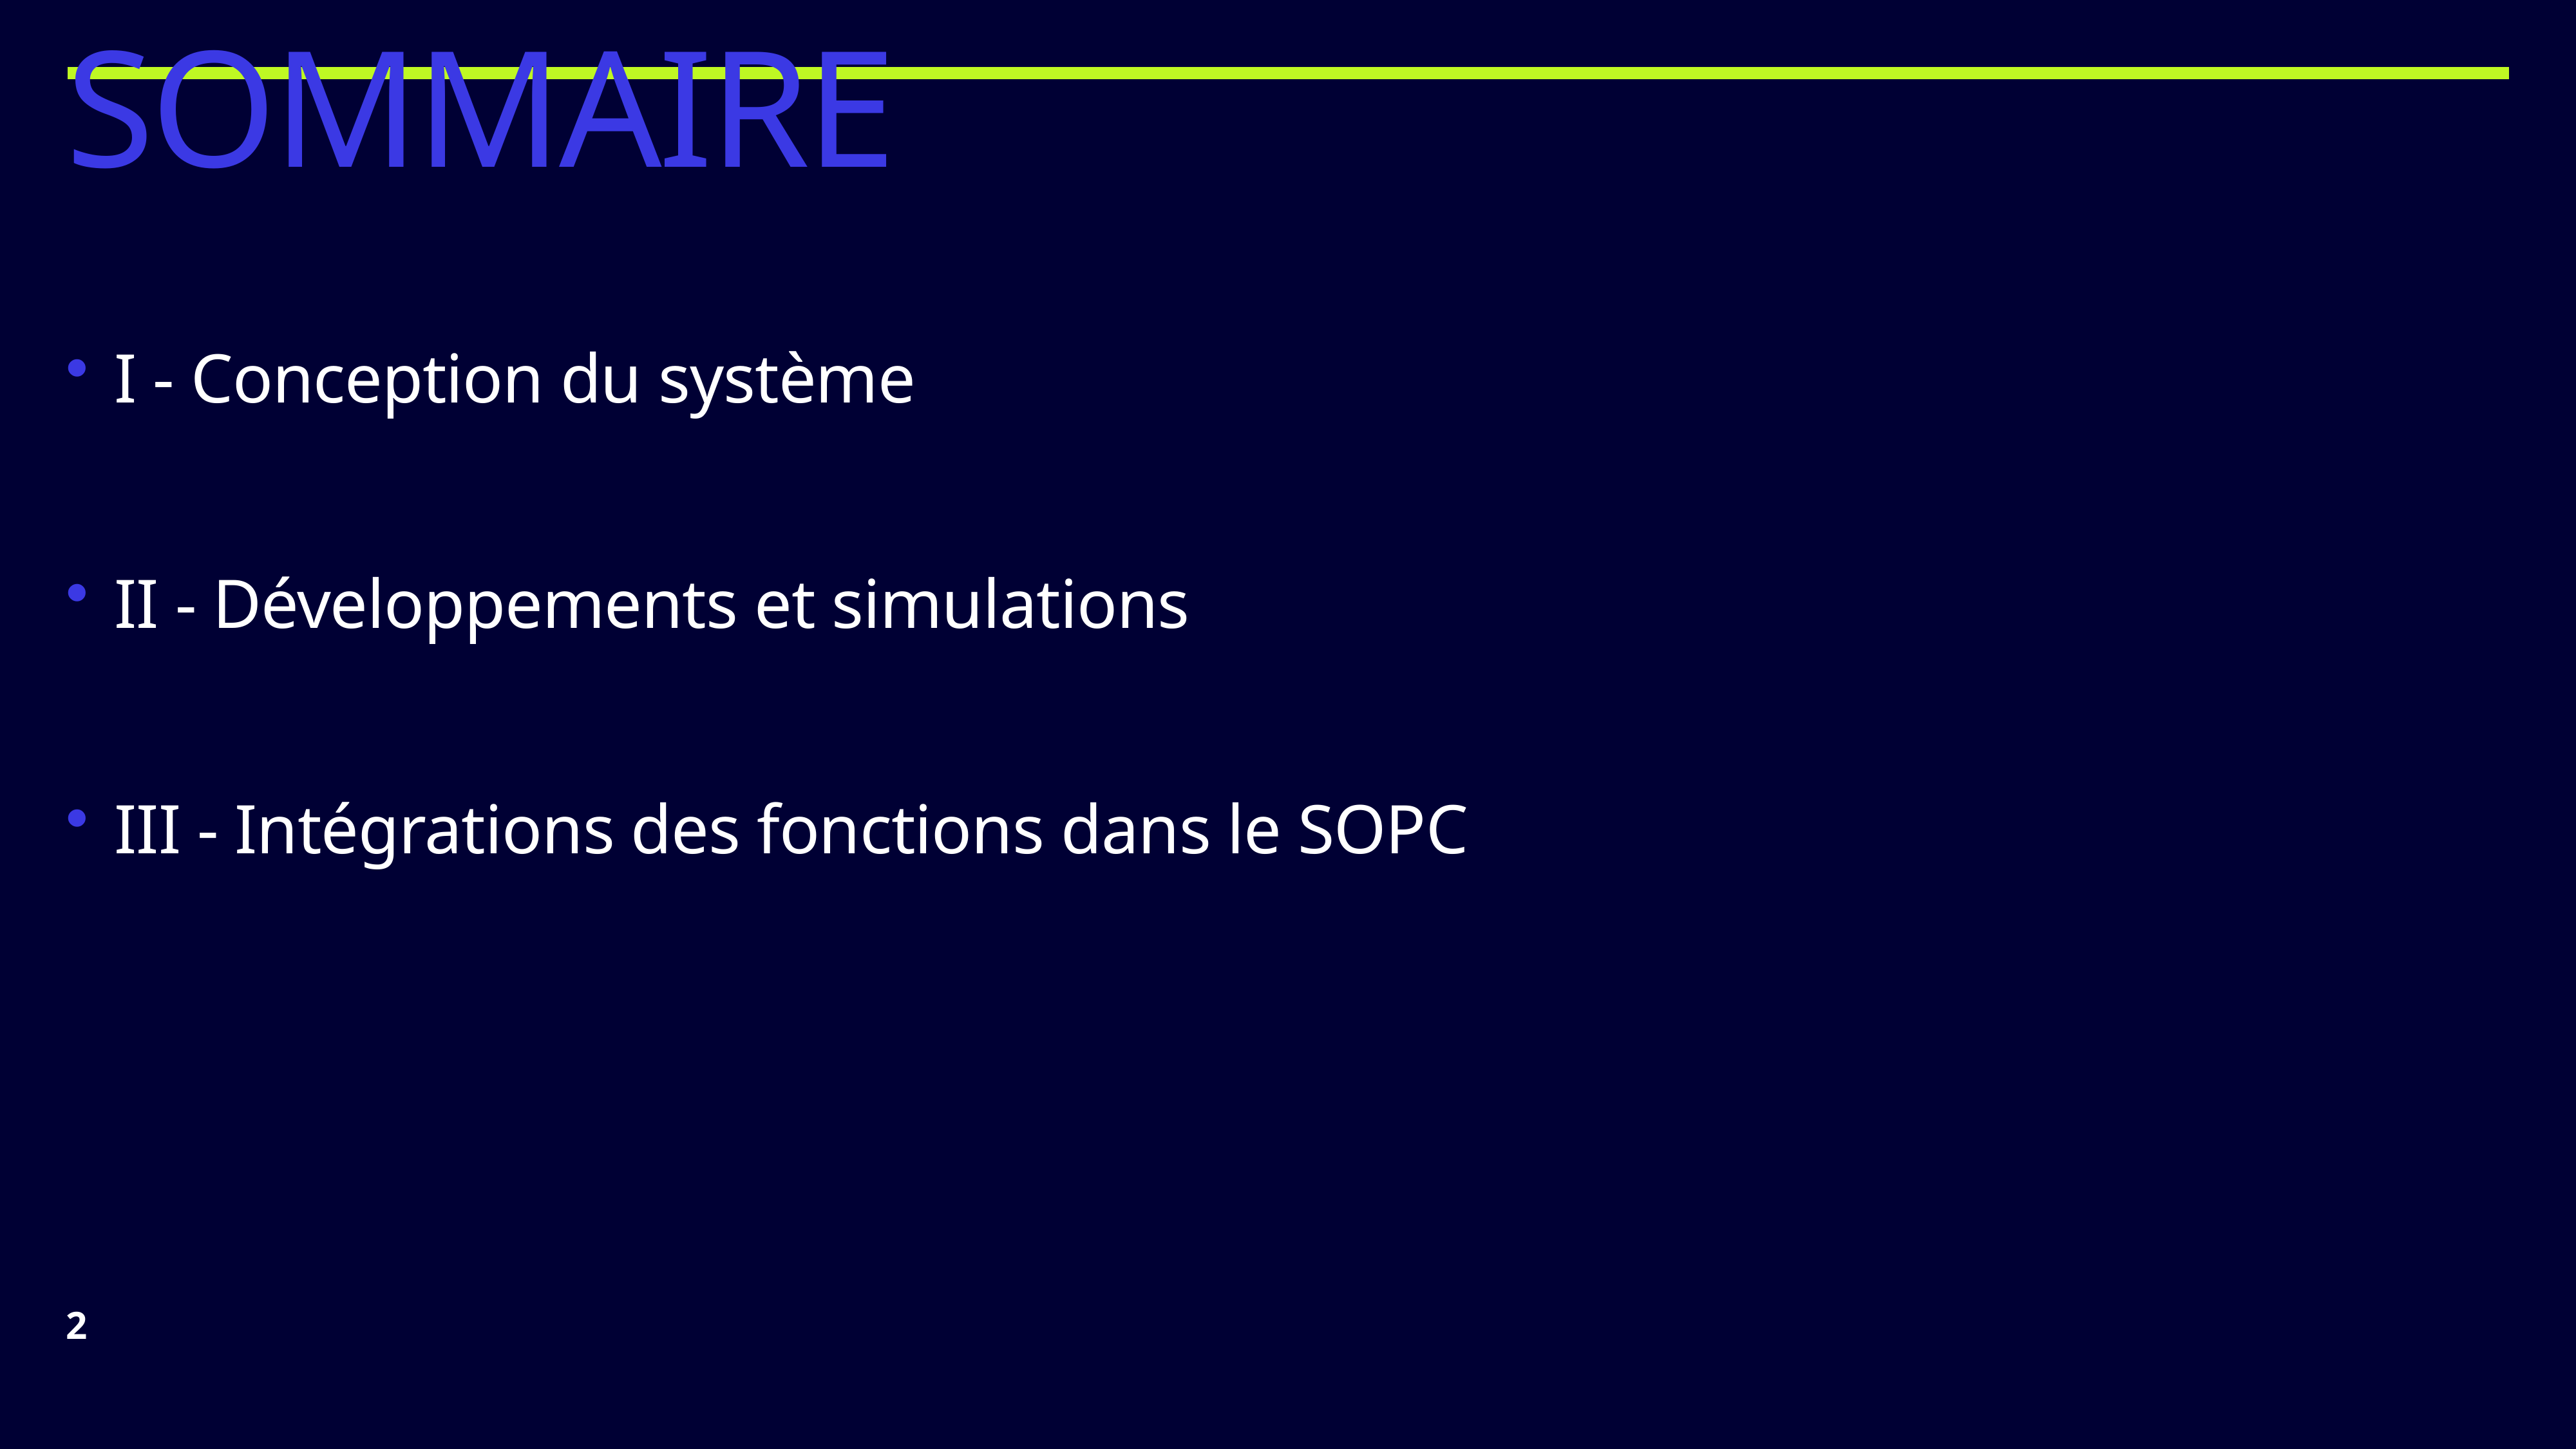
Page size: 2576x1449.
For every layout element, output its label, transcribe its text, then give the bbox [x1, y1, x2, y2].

list I - Conception du système II - Développements et simulations III - Intégrations des fonctions dans le SOPC [60, 345, 2517, 1390]
text_box 2 [60, 1296, 2516, 1355]
title SOMMAIRE [60, 68, 2516, 276]
